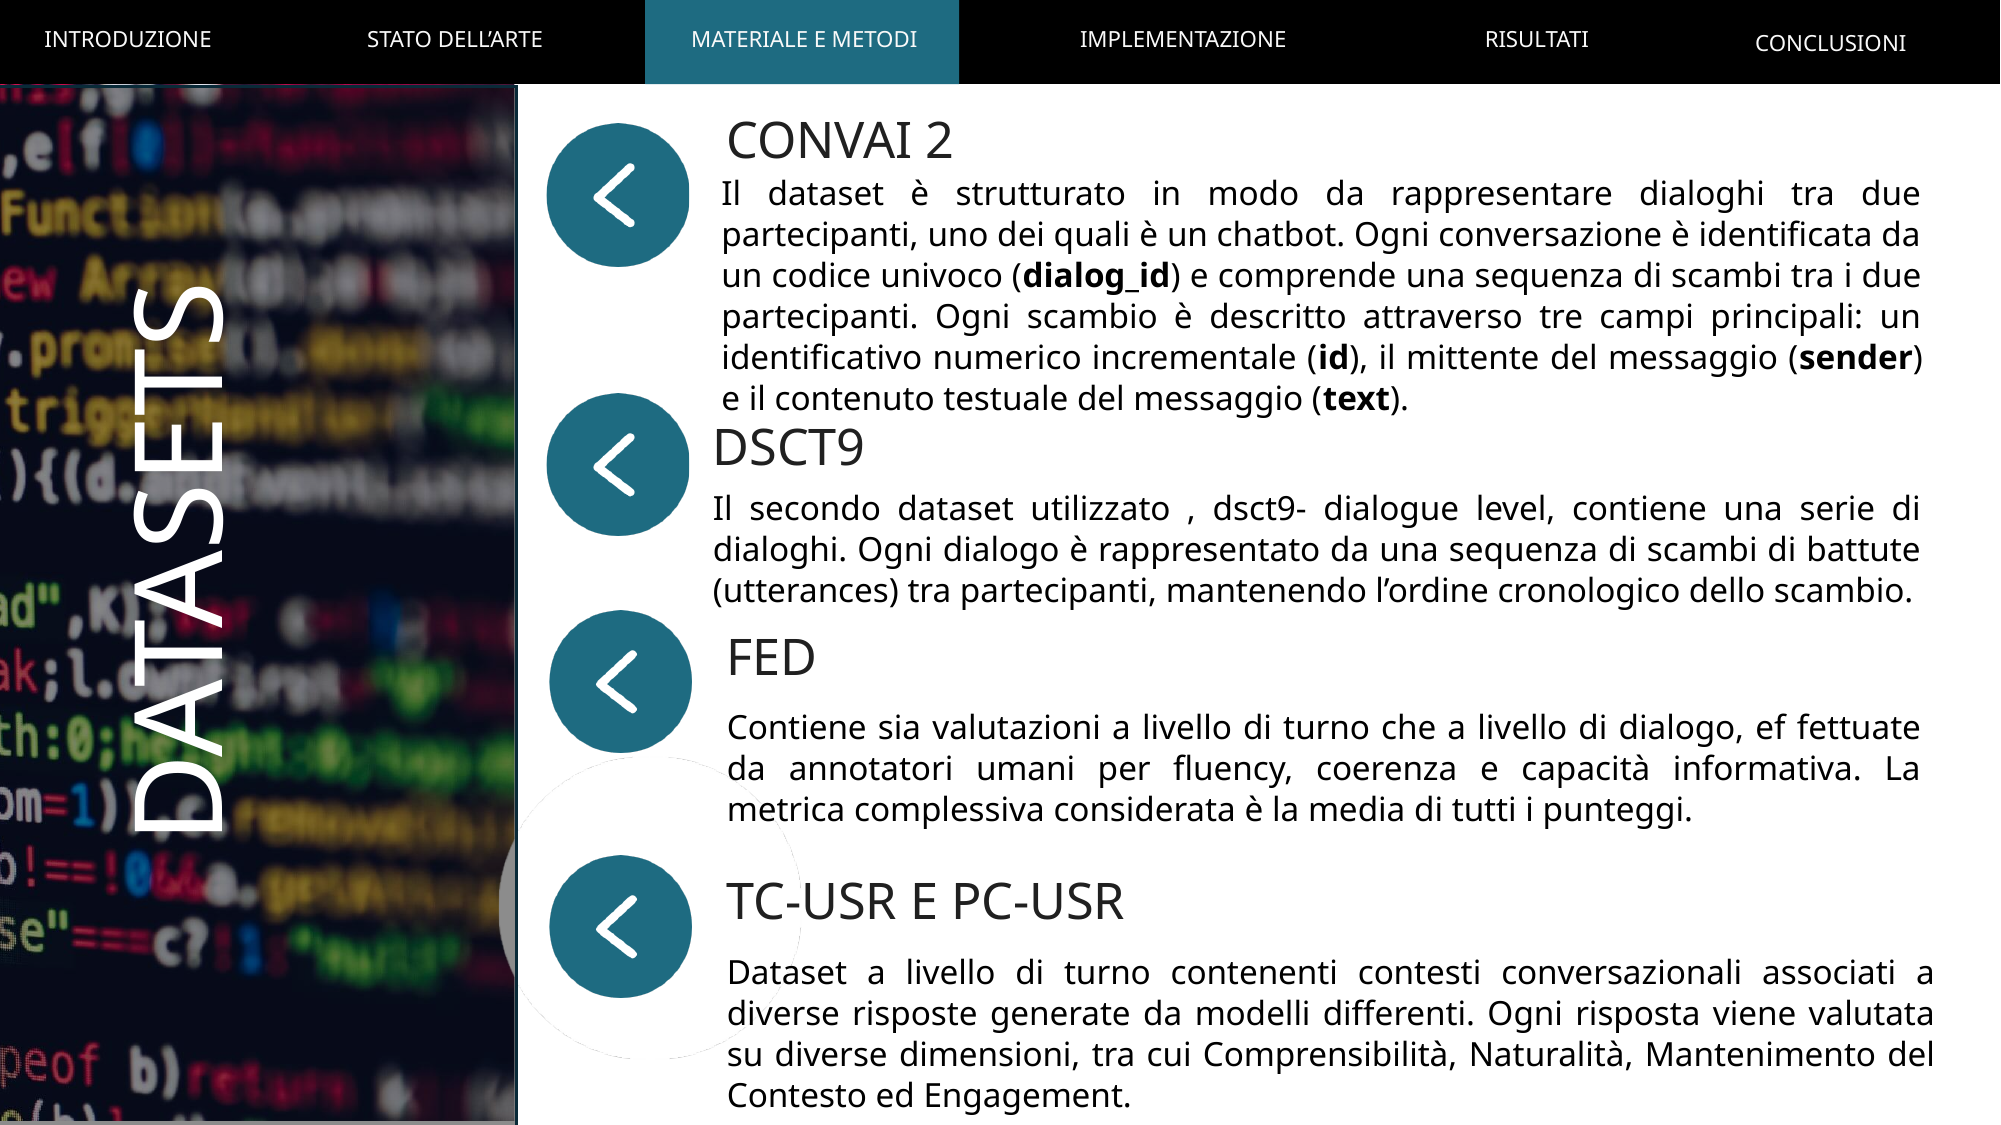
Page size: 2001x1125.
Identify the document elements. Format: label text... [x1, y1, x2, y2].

text_box Il secondo dataset utilizzato , dsct9- dialogue level, contiene una serie di dialoghi. Ogni dialogo è rappresentato da una sequenza di scambi di battute (utterances) tra partecipanti, mantenendo l’ordine cronologico dello scambio. [712, 485, 1923, 609]
text_box [546, 123, 690, 267]
text_box FED [726, 614, 1284, 686]
text_box Contiene sia valutazioni a livello di turno che a livello di dialogo, ef fettuate da annotatori umani per fluency, coerenza e capacità informativa. La metrica complessiva considerata è la media di tutti i punteggi. [726, 705, 1923, 829]
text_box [0, 0, 644, 85]
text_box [960, 0, 2000, 85]
text_box CONVAI 2 [726, 97, 1284, 169]
text_box [549, 610, 692, 753]
text_box Il dataset è strutturato in modo da rappresentare dialoghi tra due partecipanti, uno dei quali è un chatbot. Ogni conversazione è identificata da un codice univoco (dialog_id) e comprende una sequenza di scambi tra i due partecipanti. Ogni scambio è descritto attraverso tre campi principali: un identificativo numerico incrementale (id), il mittente del messaggio (sender) e il contenuto testuale del messaggio (text). [721, 170, 1923, 418]
text_box TC-USR E PC-USR [726, 859, 1284, 930]
text_box [518, 756, 802, 1060]
text_box [546, 393, 690, 536]
text_box DSCT9 [712, 404, 1270, 476]
text_box Dataset a livello di turno contenenti contesti conversazionali associati a diverse risposte generate da modelli differenti. Ogni risposta viene valutata su diverse dimensioni, tra cui Comprensibilità, Naturalità, Mantenimento del Contesto ed Engagement. [726, 949, 1937, 1115]
text_box [549, 855, 692, 998]
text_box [644, 0, 960, 85]
picture [0, 85, 515, 1122]
text_box [0, 85, 518, 1125]
